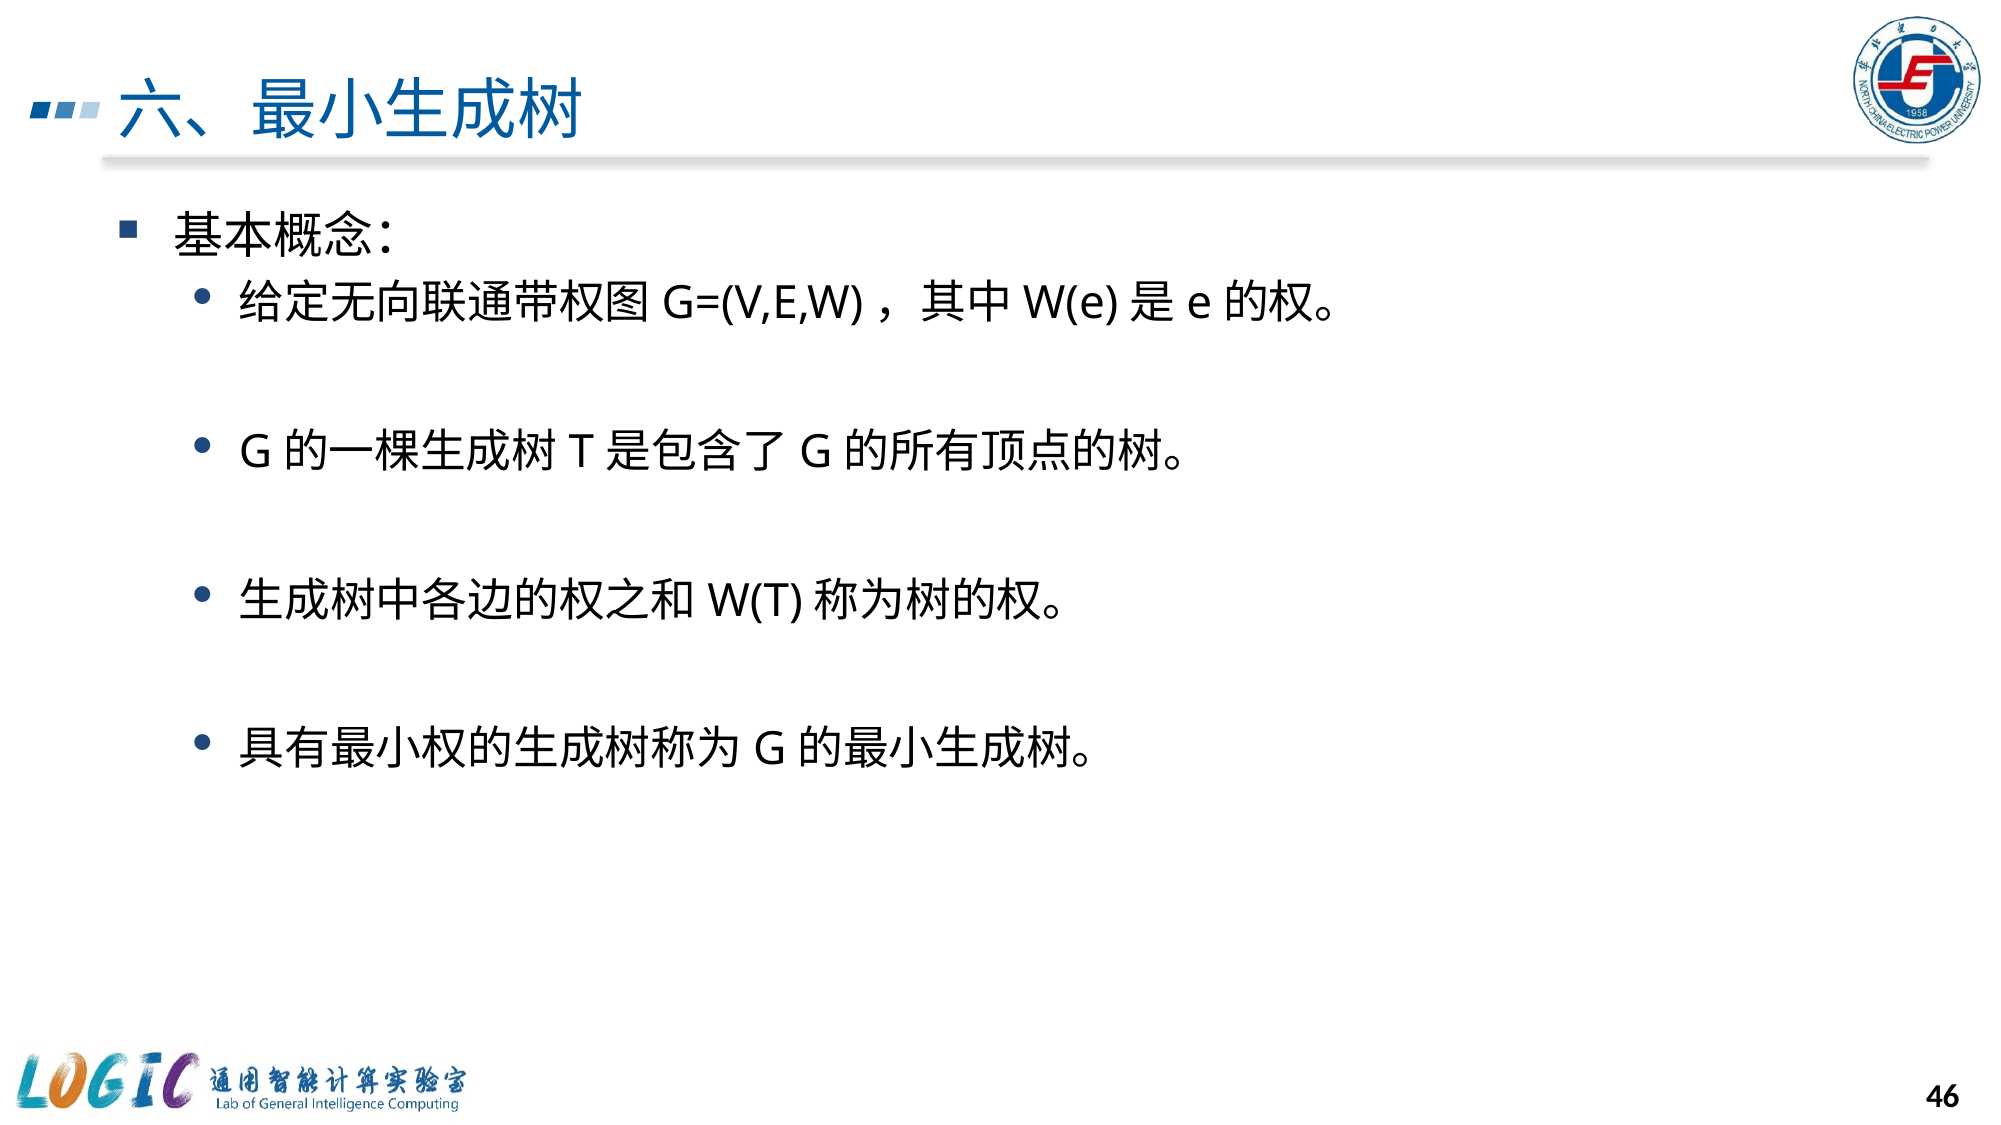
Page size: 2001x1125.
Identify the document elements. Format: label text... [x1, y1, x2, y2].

picture [1835, 3, 2001, 161]
picture [0, 1034, 479, 1123]
slide_number 46 [1866, 1063, 1975, 1124]
list 基本概念： 给定无向联通带权图G=(V,E,W)，其中W(e)是e的权。 G的一棵生成树T是包含了G的所有顶点的树。 生成树中各边的权之和W(T)称为树的权。 具有最小权的生成树称为G的最小生成树。 [102, 196, 1922, 976]
title 六、最小生成树 [102, 66, 1756, 173]
